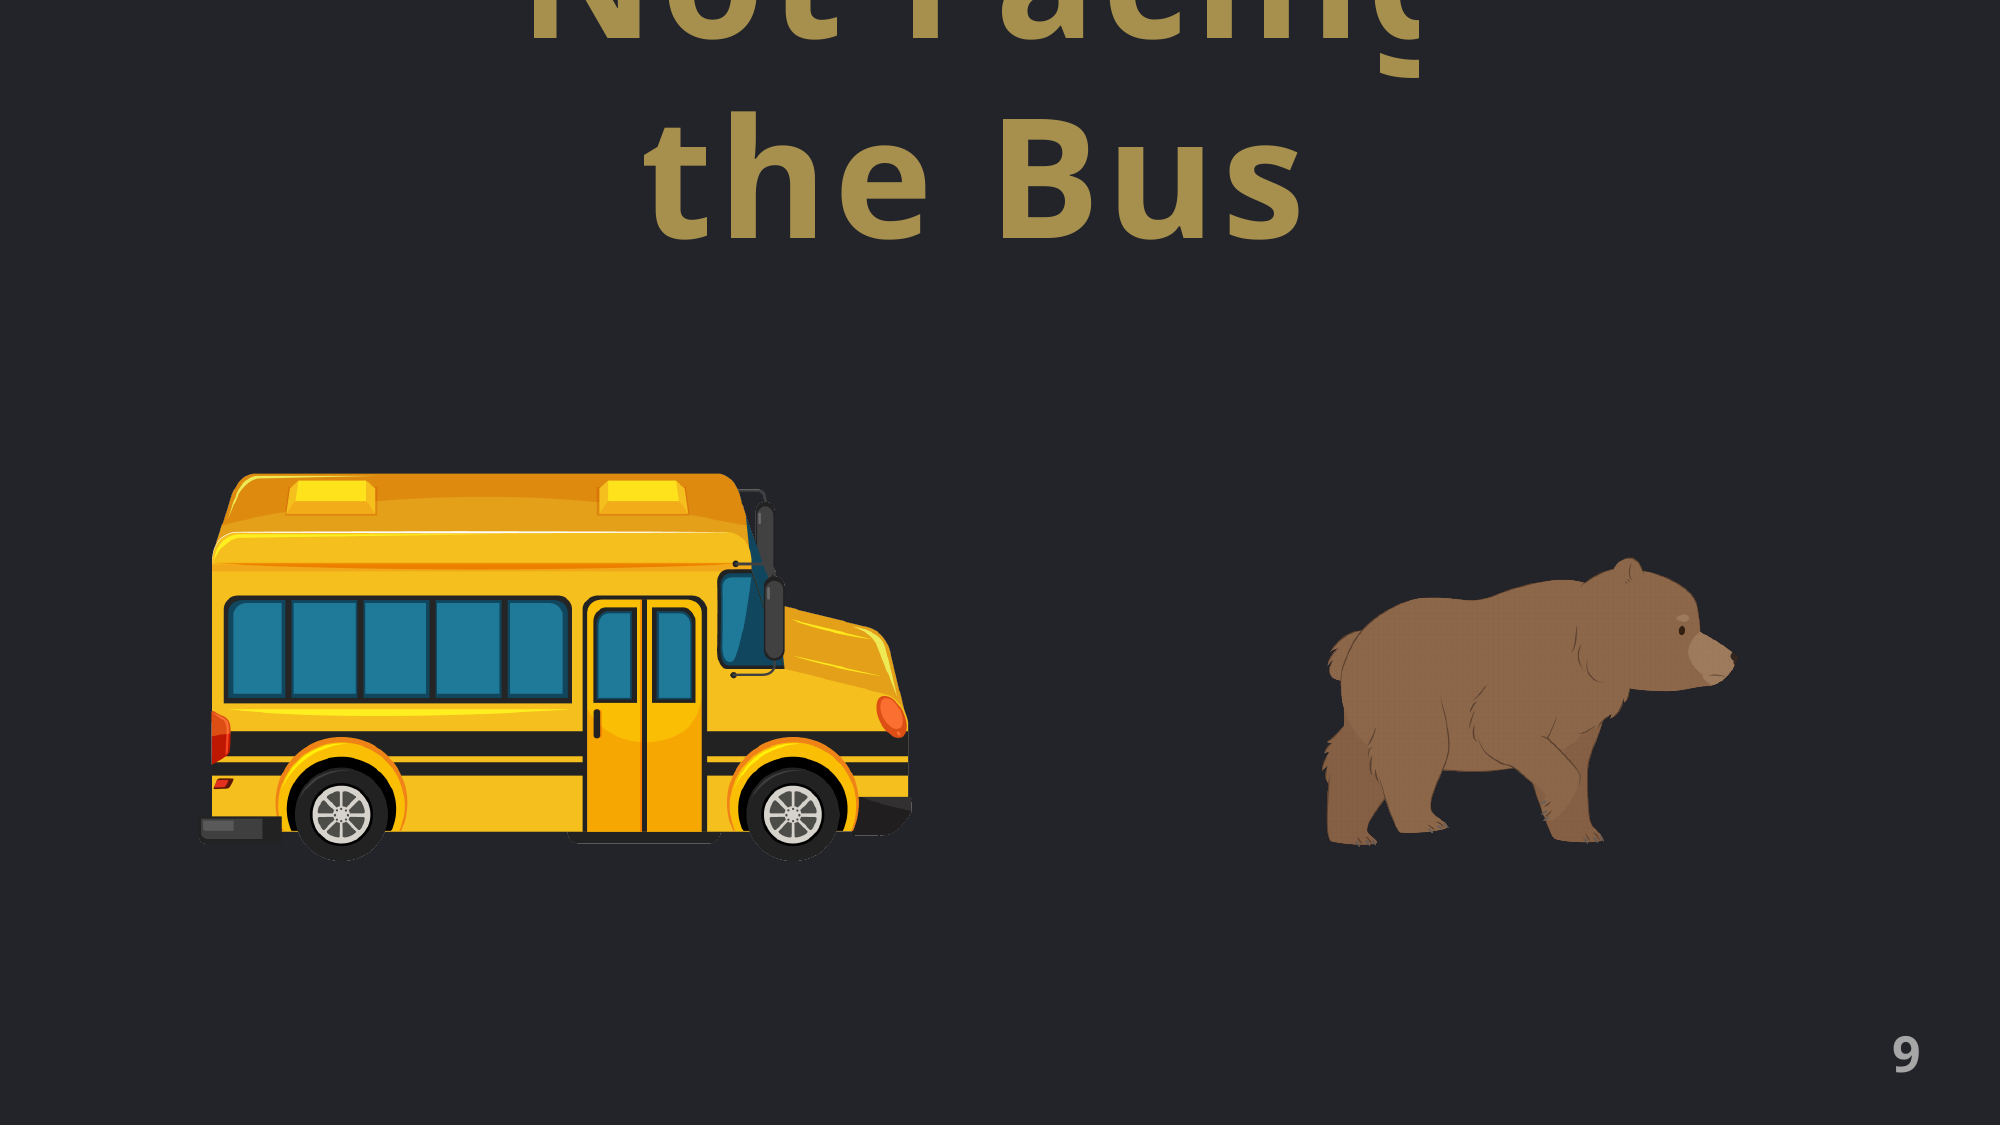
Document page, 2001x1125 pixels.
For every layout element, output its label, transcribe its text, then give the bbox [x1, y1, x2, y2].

picture [198, 473, 912, 861]
text_box Not Facing the Bus! [364, 23, 1636, 287]
text_box [0, 0, 2000, 1125]
slide_number 9 [1485, 1026, 1936, 1087]
picture [1321, 556, 1739, 849]
